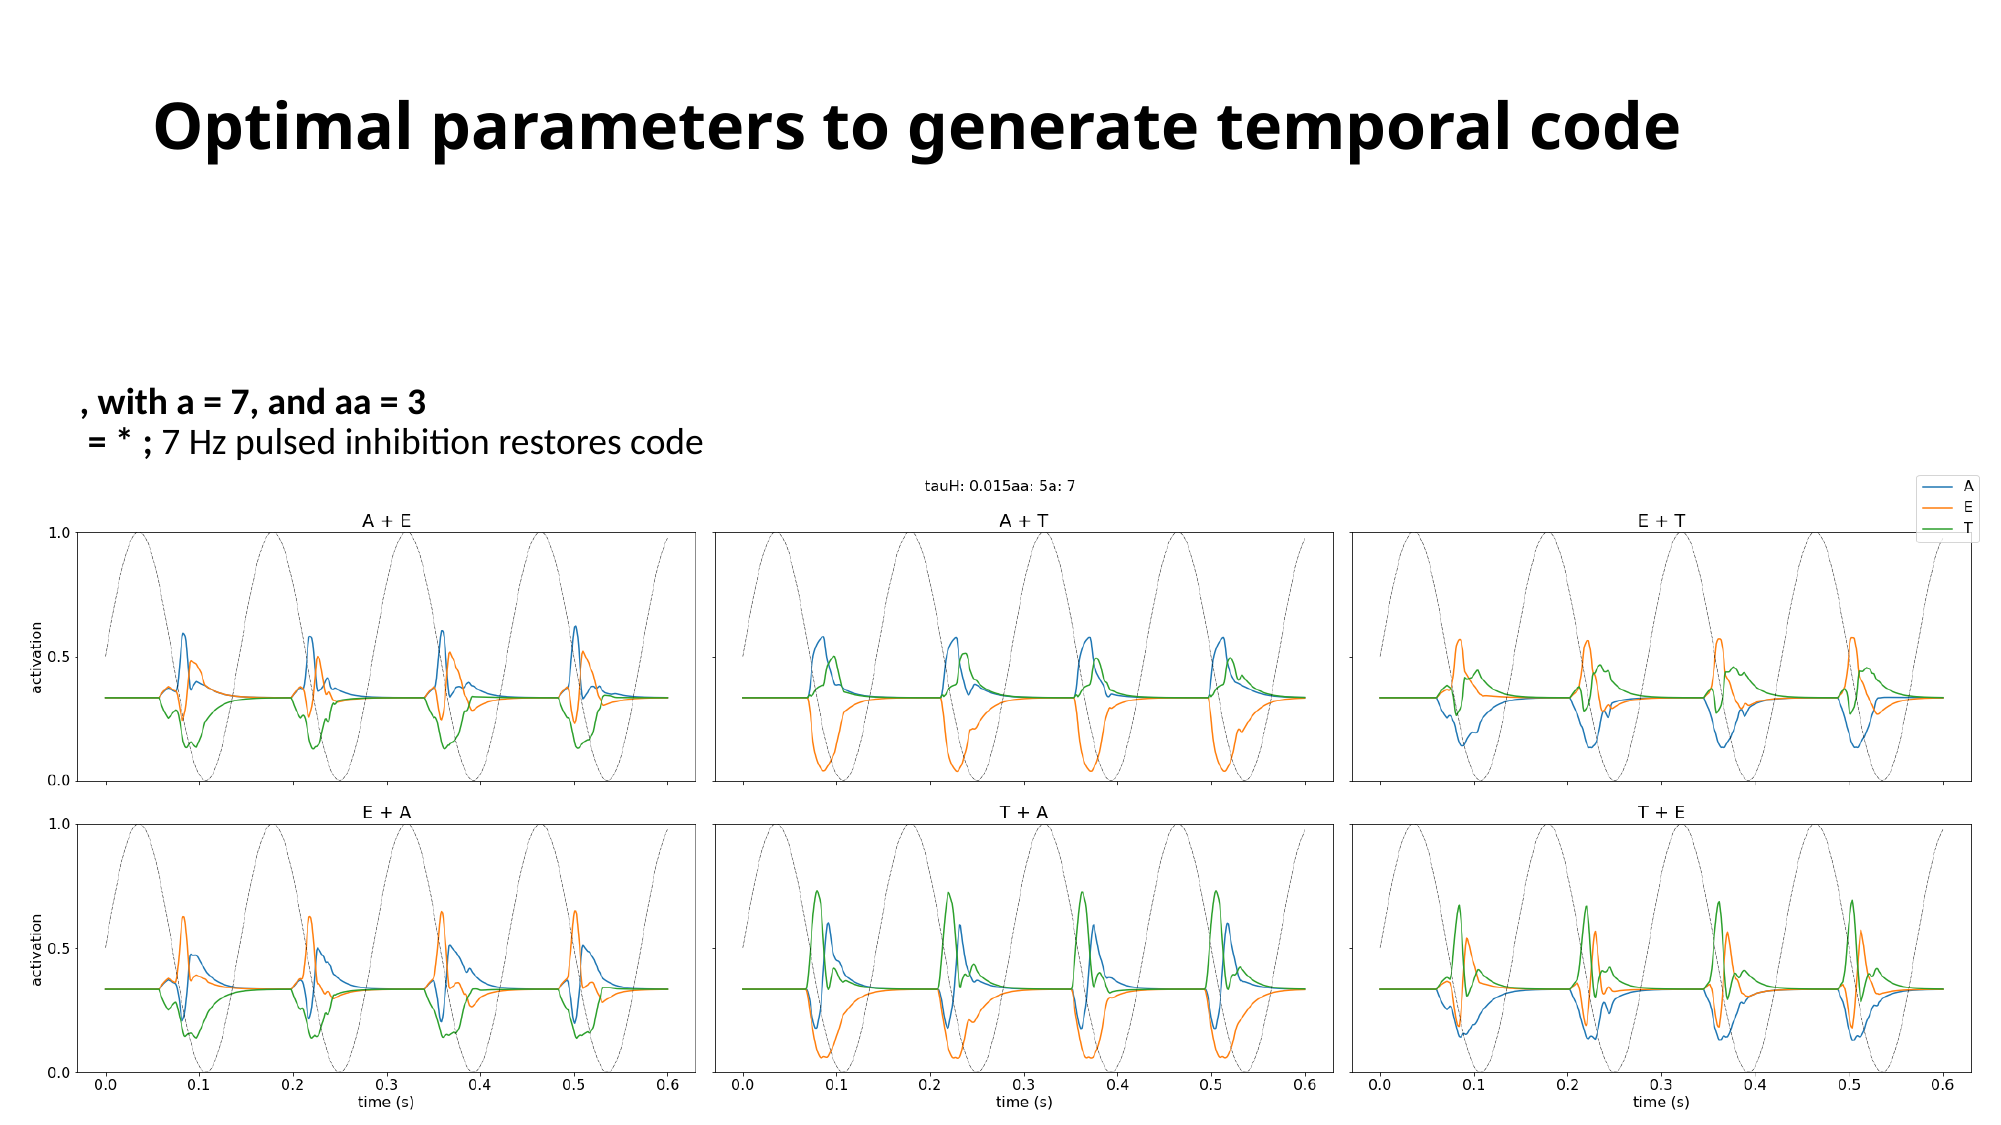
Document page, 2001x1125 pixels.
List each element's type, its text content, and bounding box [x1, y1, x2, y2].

picture [13, 467, 1986, 1125]
title Optimal parameters to generate temporal code [137, 59, 1863, 197]
